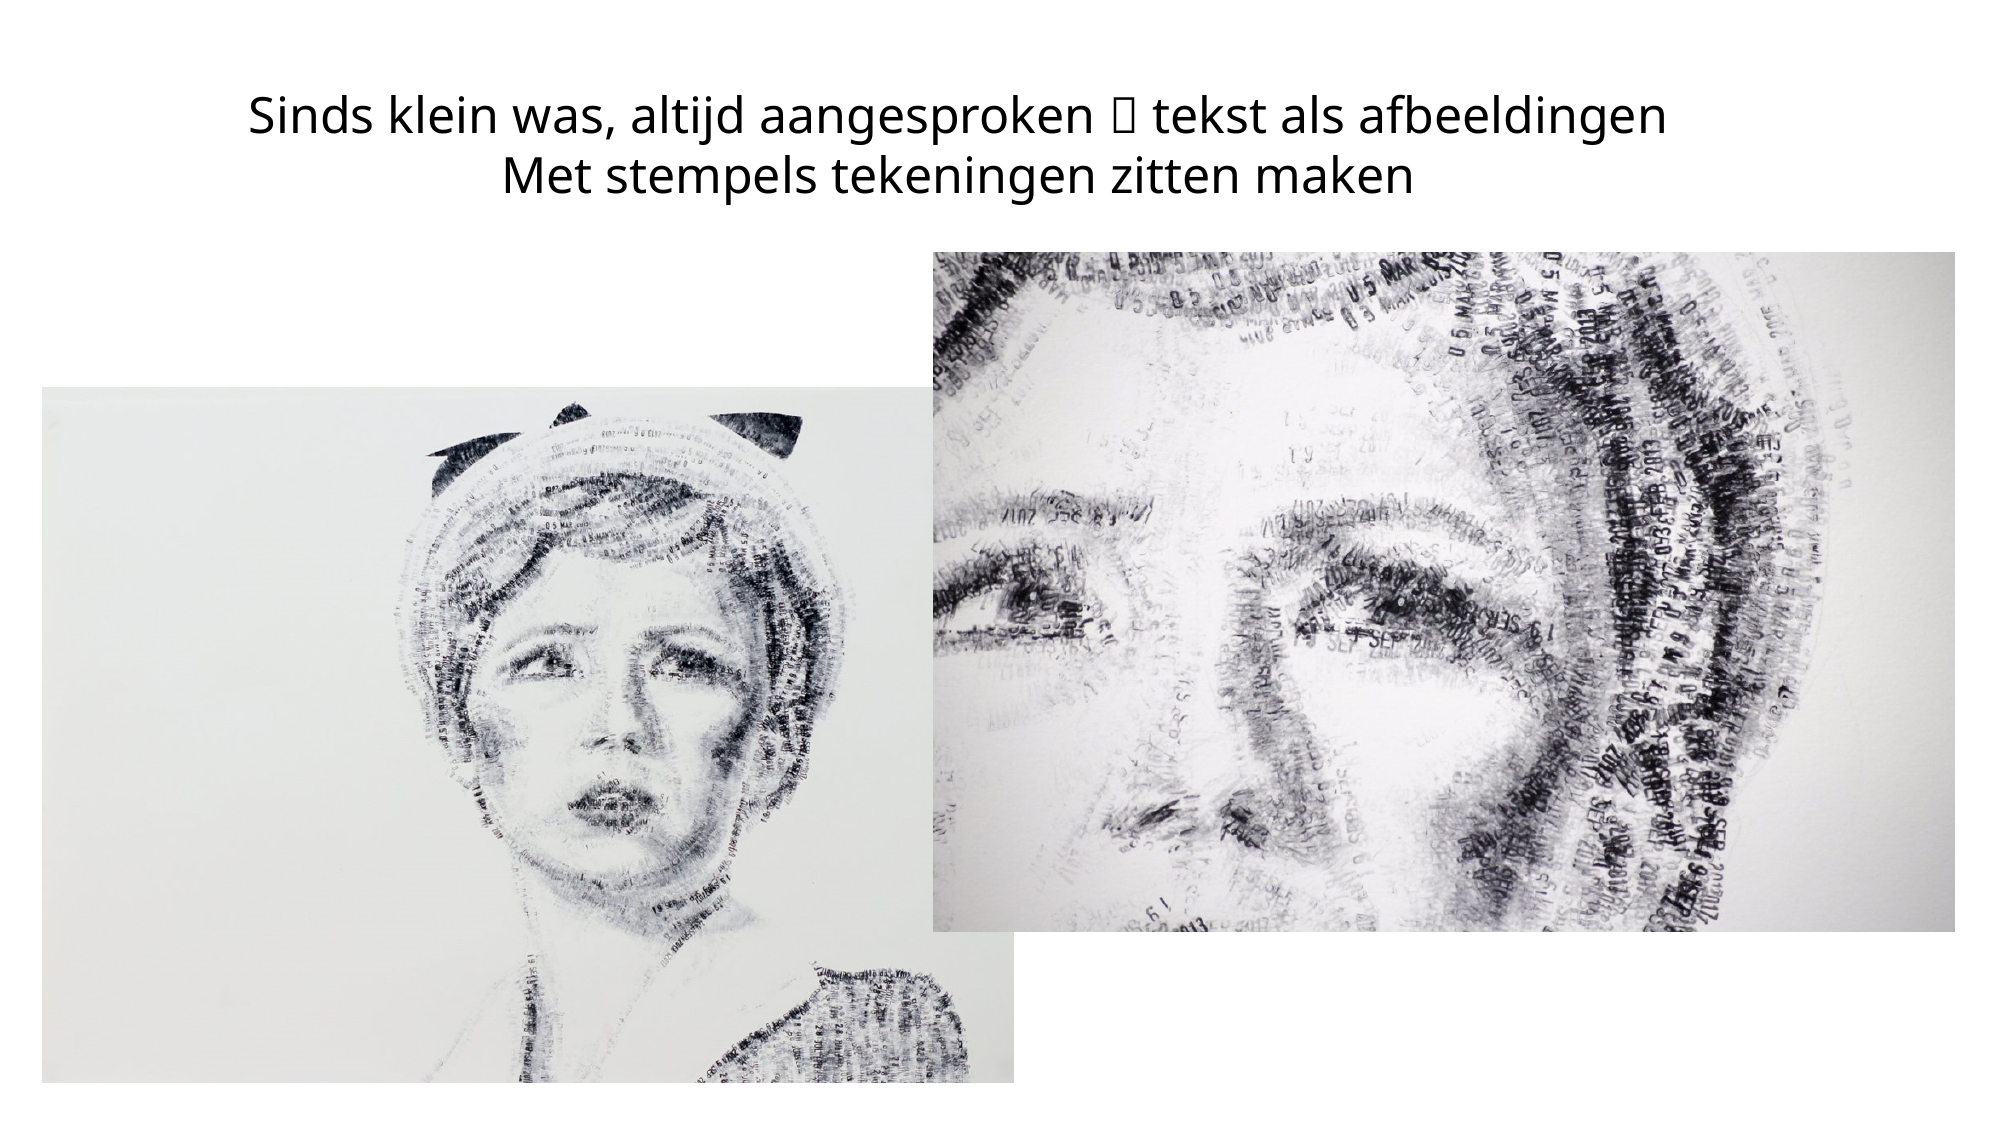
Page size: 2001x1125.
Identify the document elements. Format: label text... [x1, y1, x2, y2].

picture [42, 252, 1955, 1083]
text_box Sinds klein was, altijd aangesproken  tekst als afbeeldingen Met stempels tekeningen zitten maken [234, 76, 1684, 211]
